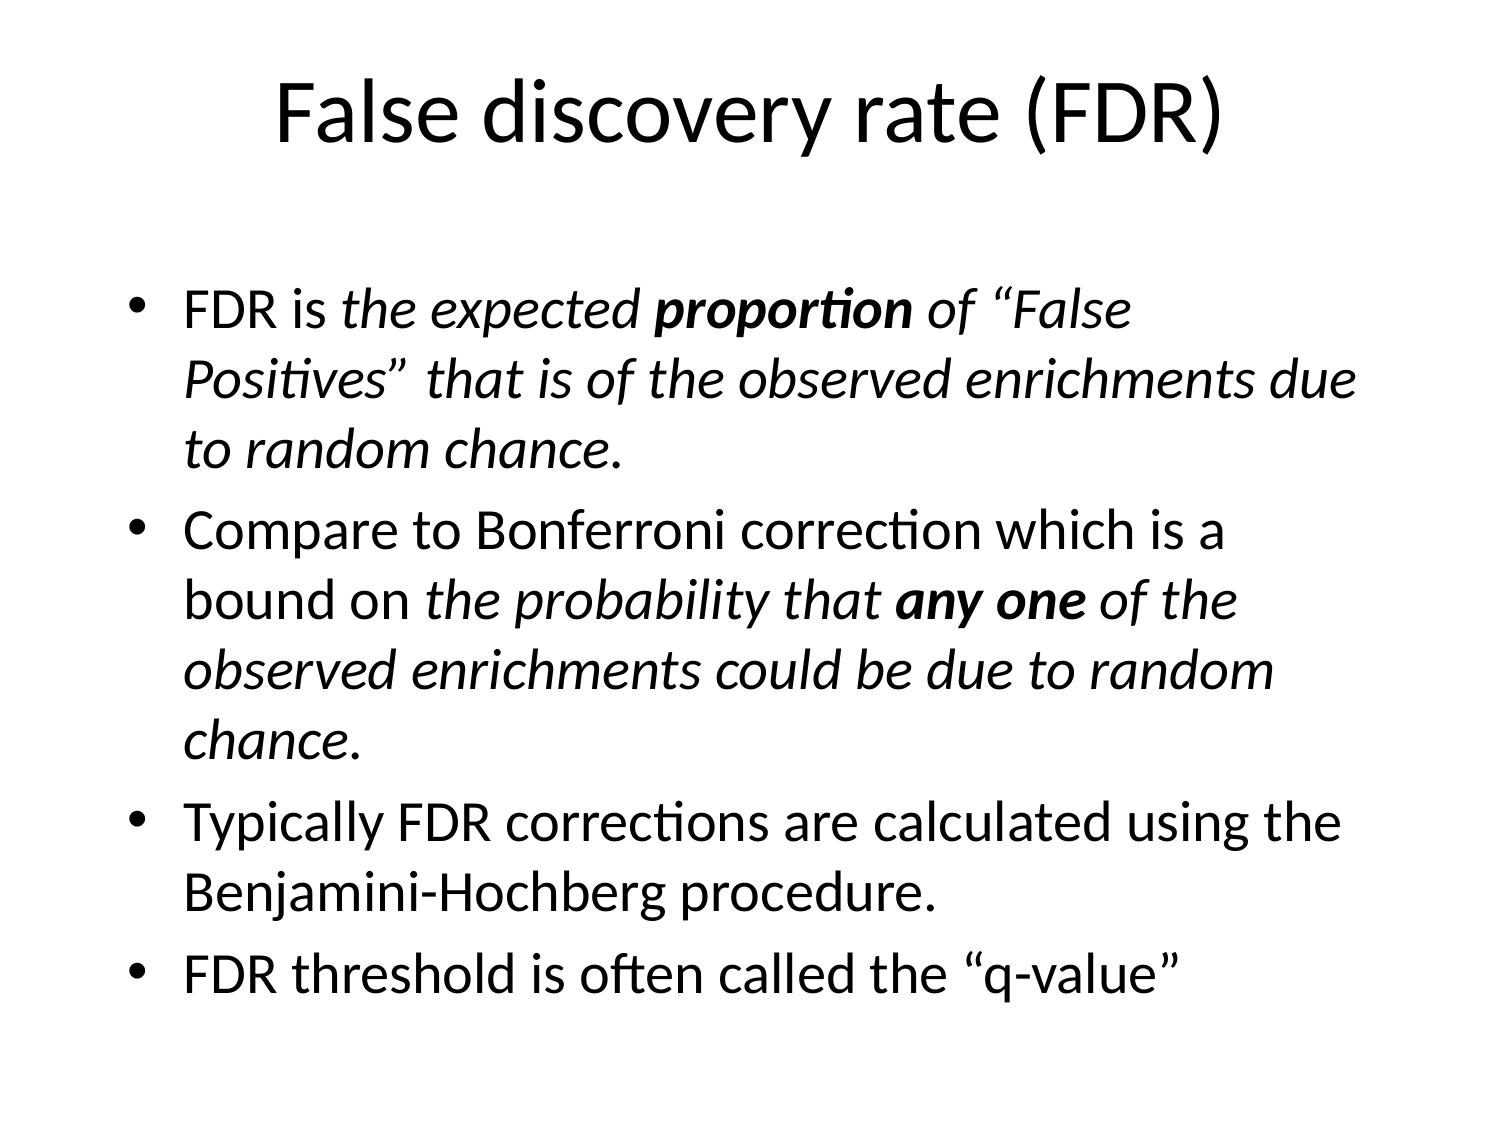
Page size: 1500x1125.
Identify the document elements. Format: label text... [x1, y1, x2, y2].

title False discovery rate (FDR) [112, 62, 1388, 150]
text_box FDR is the expected proportion of “False Positives” that is of the observed enrichments due to random chance. Compare to Bonferroni correction which is a bound on the probability that any one of the observed enrichments could be due to random chance. Typically FDR corrections are calculated using the Benjamini-Hochberg procedure. FDR threshold is often called the “q-value” [112, 262, 1388, 987]
